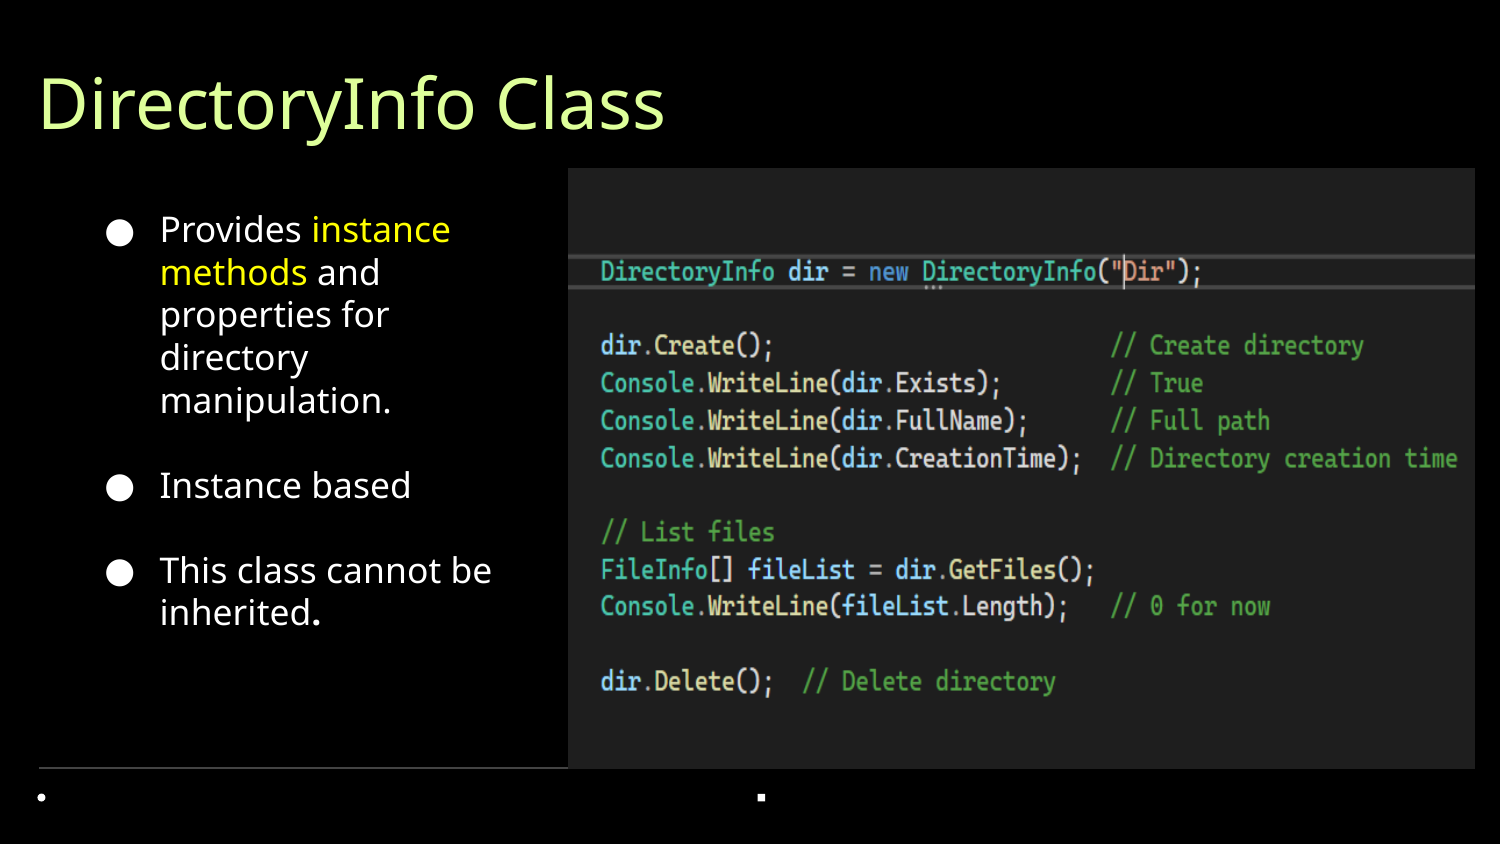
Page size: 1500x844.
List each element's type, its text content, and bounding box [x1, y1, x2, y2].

picture [568, 168, 1476, 769]
text_box Provides instance methods and properties for directory manipulation. Instance based This class cannot be inherited. [69, 192, 544, 731]
title DirectoryInfo Class [37, 37, 933, 144]
